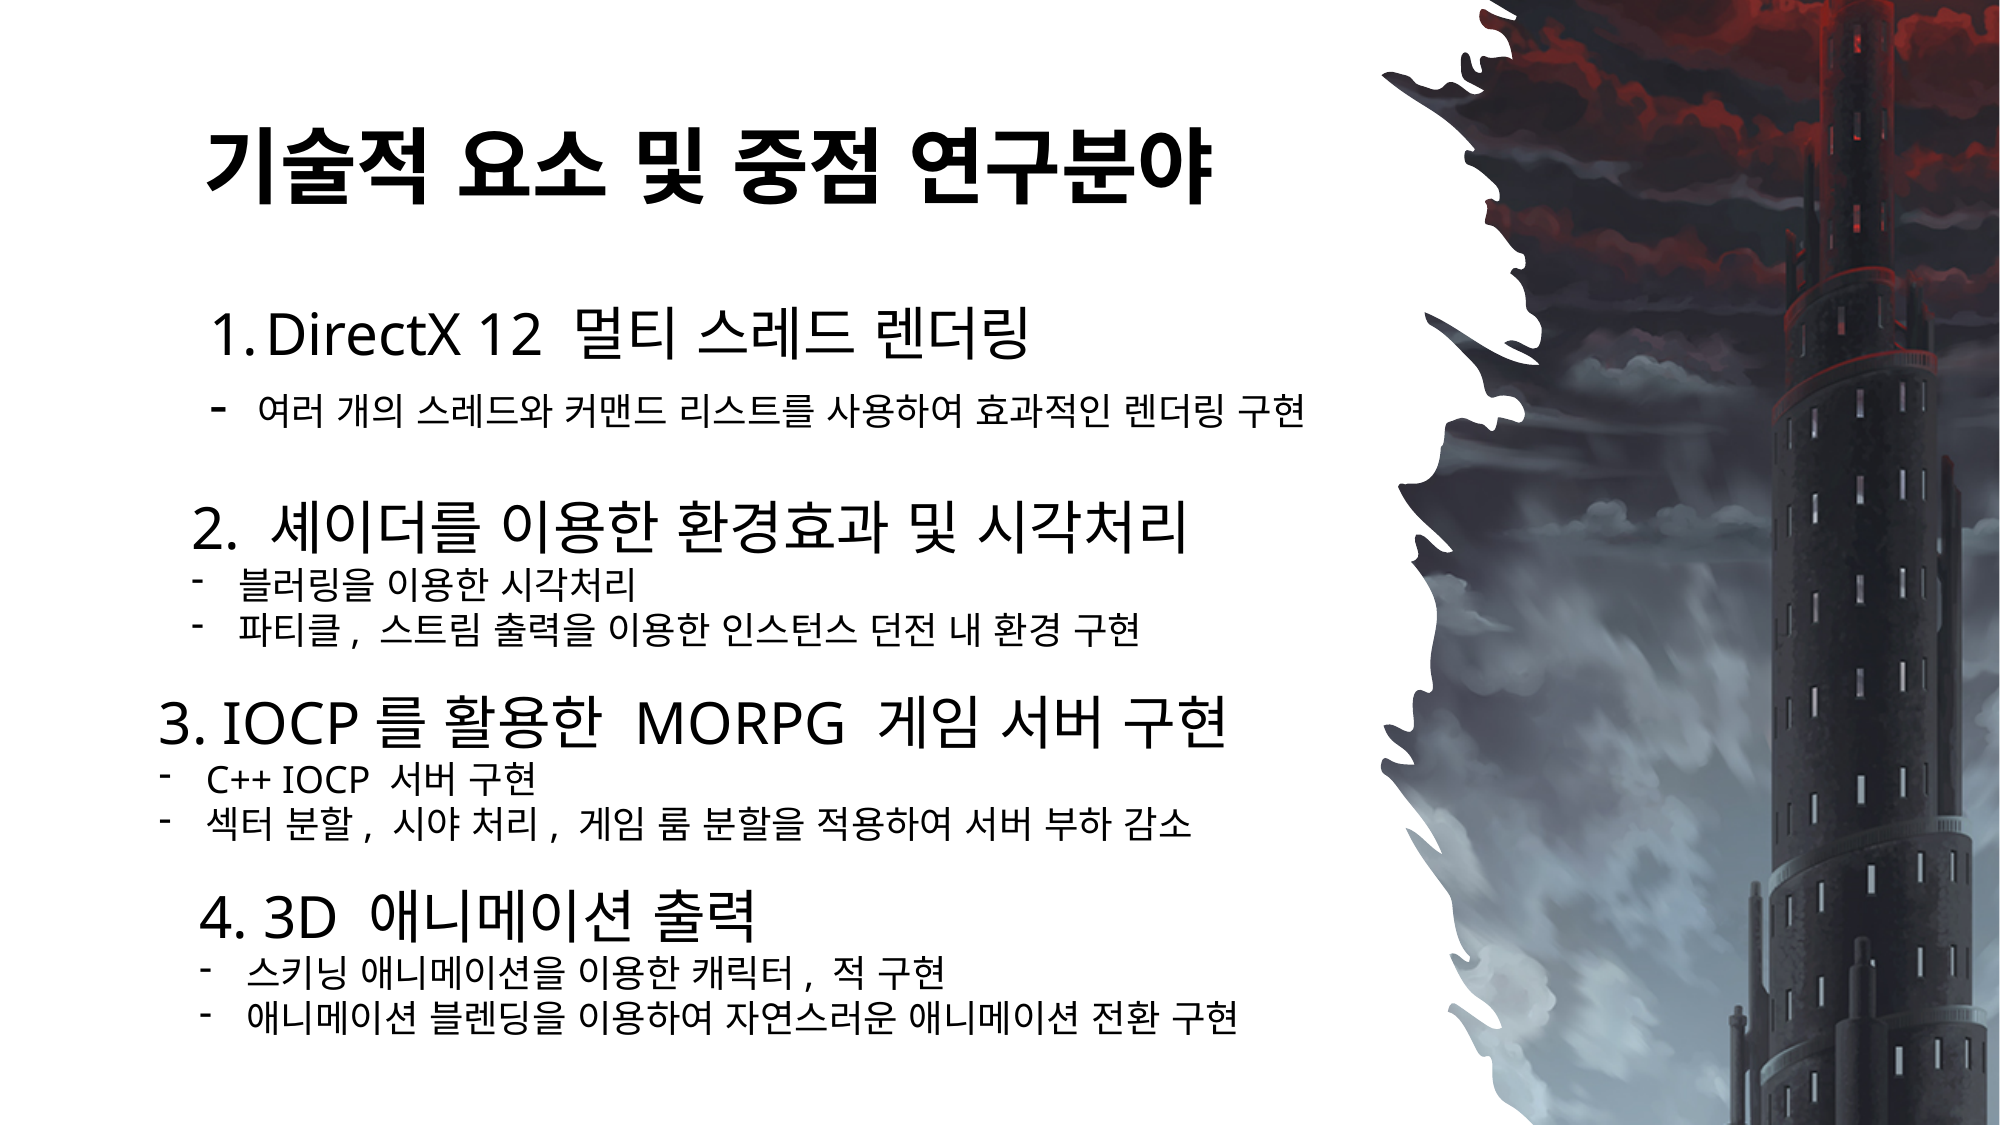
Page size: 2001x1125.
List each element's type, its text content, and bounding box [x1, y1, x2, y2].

text_box 기술적 요소 및 중점 연구분야 [188, 106, 1230, 222]
text_box DirectX 12 멀티 스레드 렌더링 - 여러 개의 스레드와 커맨드 리스트를 사용하여 효과적인 렌더링 구현 [194, 290, 1323, 445]
picture [1380, 0, 2000, 1125]
text_box 2. 셰이더를 이용한 환경효과 및 시각처리 블러링을 이용한 시각처리 파티클, 스트림 출력을 이용한 인스턴스 던전 내 환경 구현 [176, 484, 1206, 659]
text_box 4. 3D 애니메이션 출력 스키닝 애니메이션을 이용한 캐릭터, 적 구현 애니메이션 블렌딩을 이용하여 자연스러운 애니메이션 전환 구현 [184, 872, 1256, 1048]
text_box 3. IOCP를 활용한 MORPG 게임 서버 구현 C++ IOCP 서버 구현 섹터 분할, 시야 처리, 게임 룸 분할을 적용하여 서버 부하 감소 [144, 678, 1245, 854]
